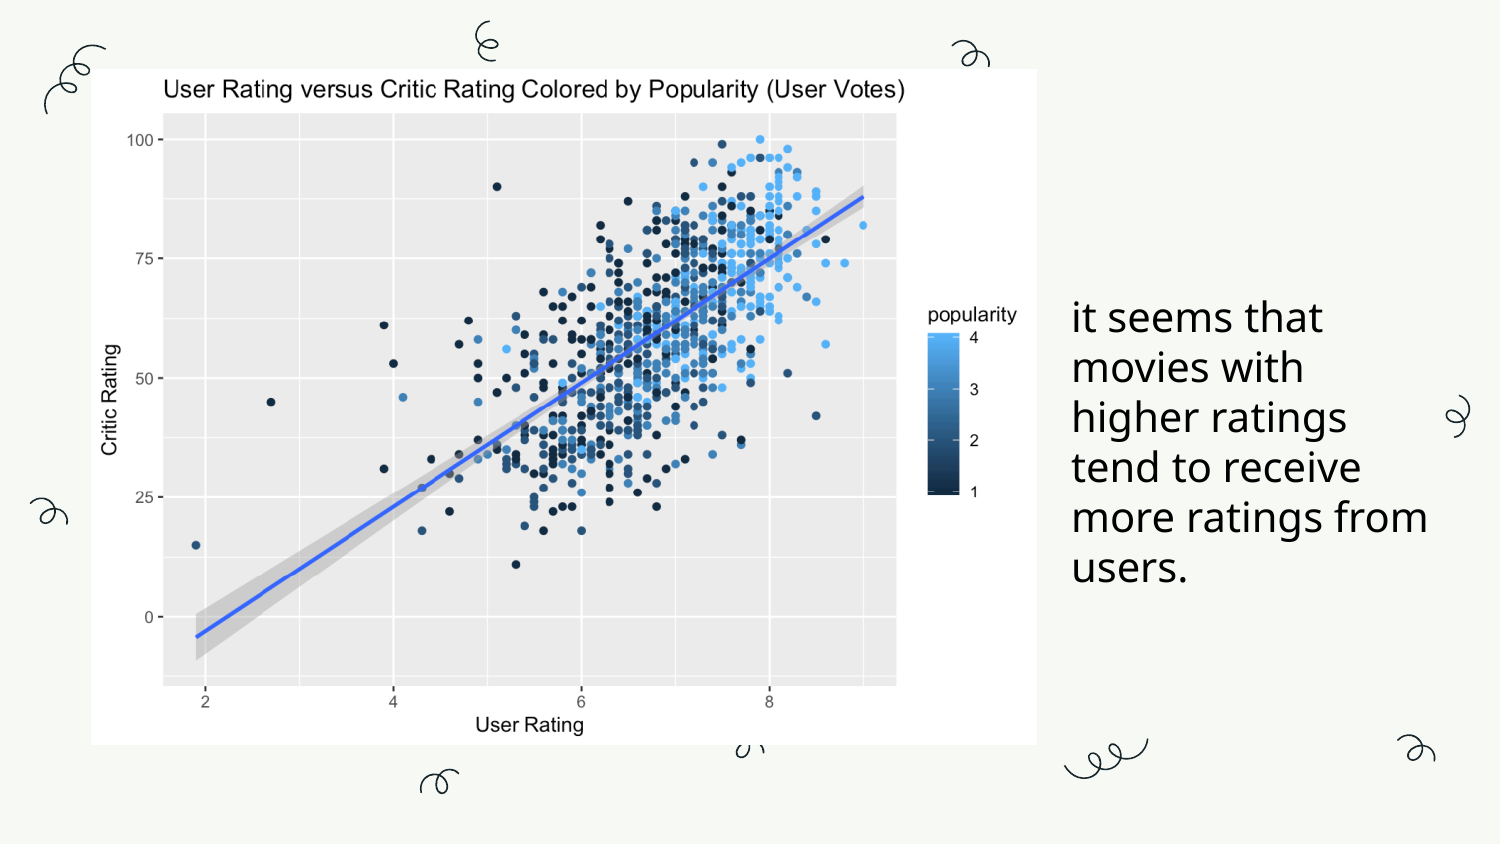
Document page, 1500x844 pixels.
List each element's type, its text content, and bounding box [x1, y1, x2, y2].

text_box it seems that movies with higher ratings tend to receive more ratings from users. [1056, 283, 1446, 599]
picture [91, 69, 1037, 745]
